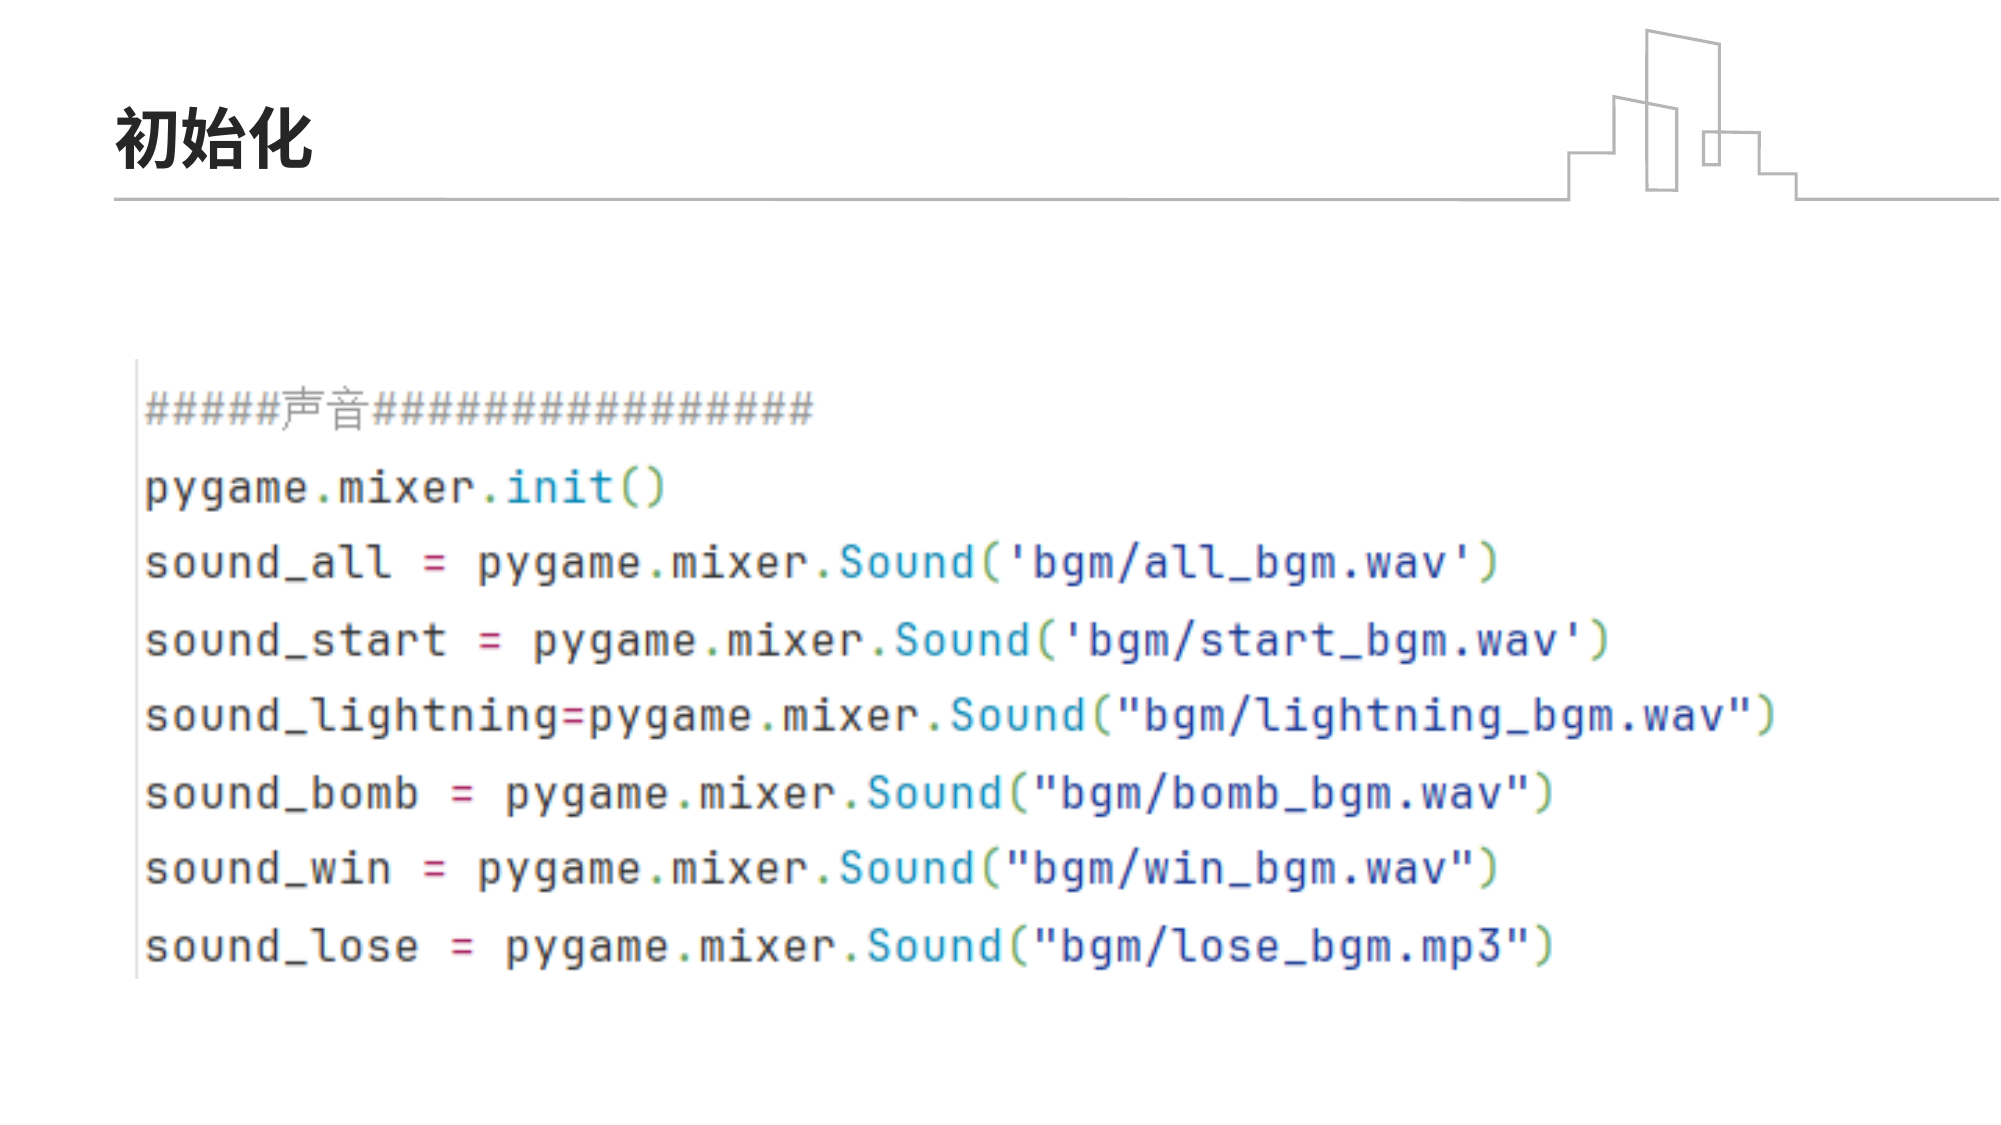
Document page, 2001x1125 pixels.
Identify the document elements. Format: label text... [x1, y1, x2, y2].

title 初始化 [114, 59, 1886, 178]
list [114, 359, 1924, 979]
